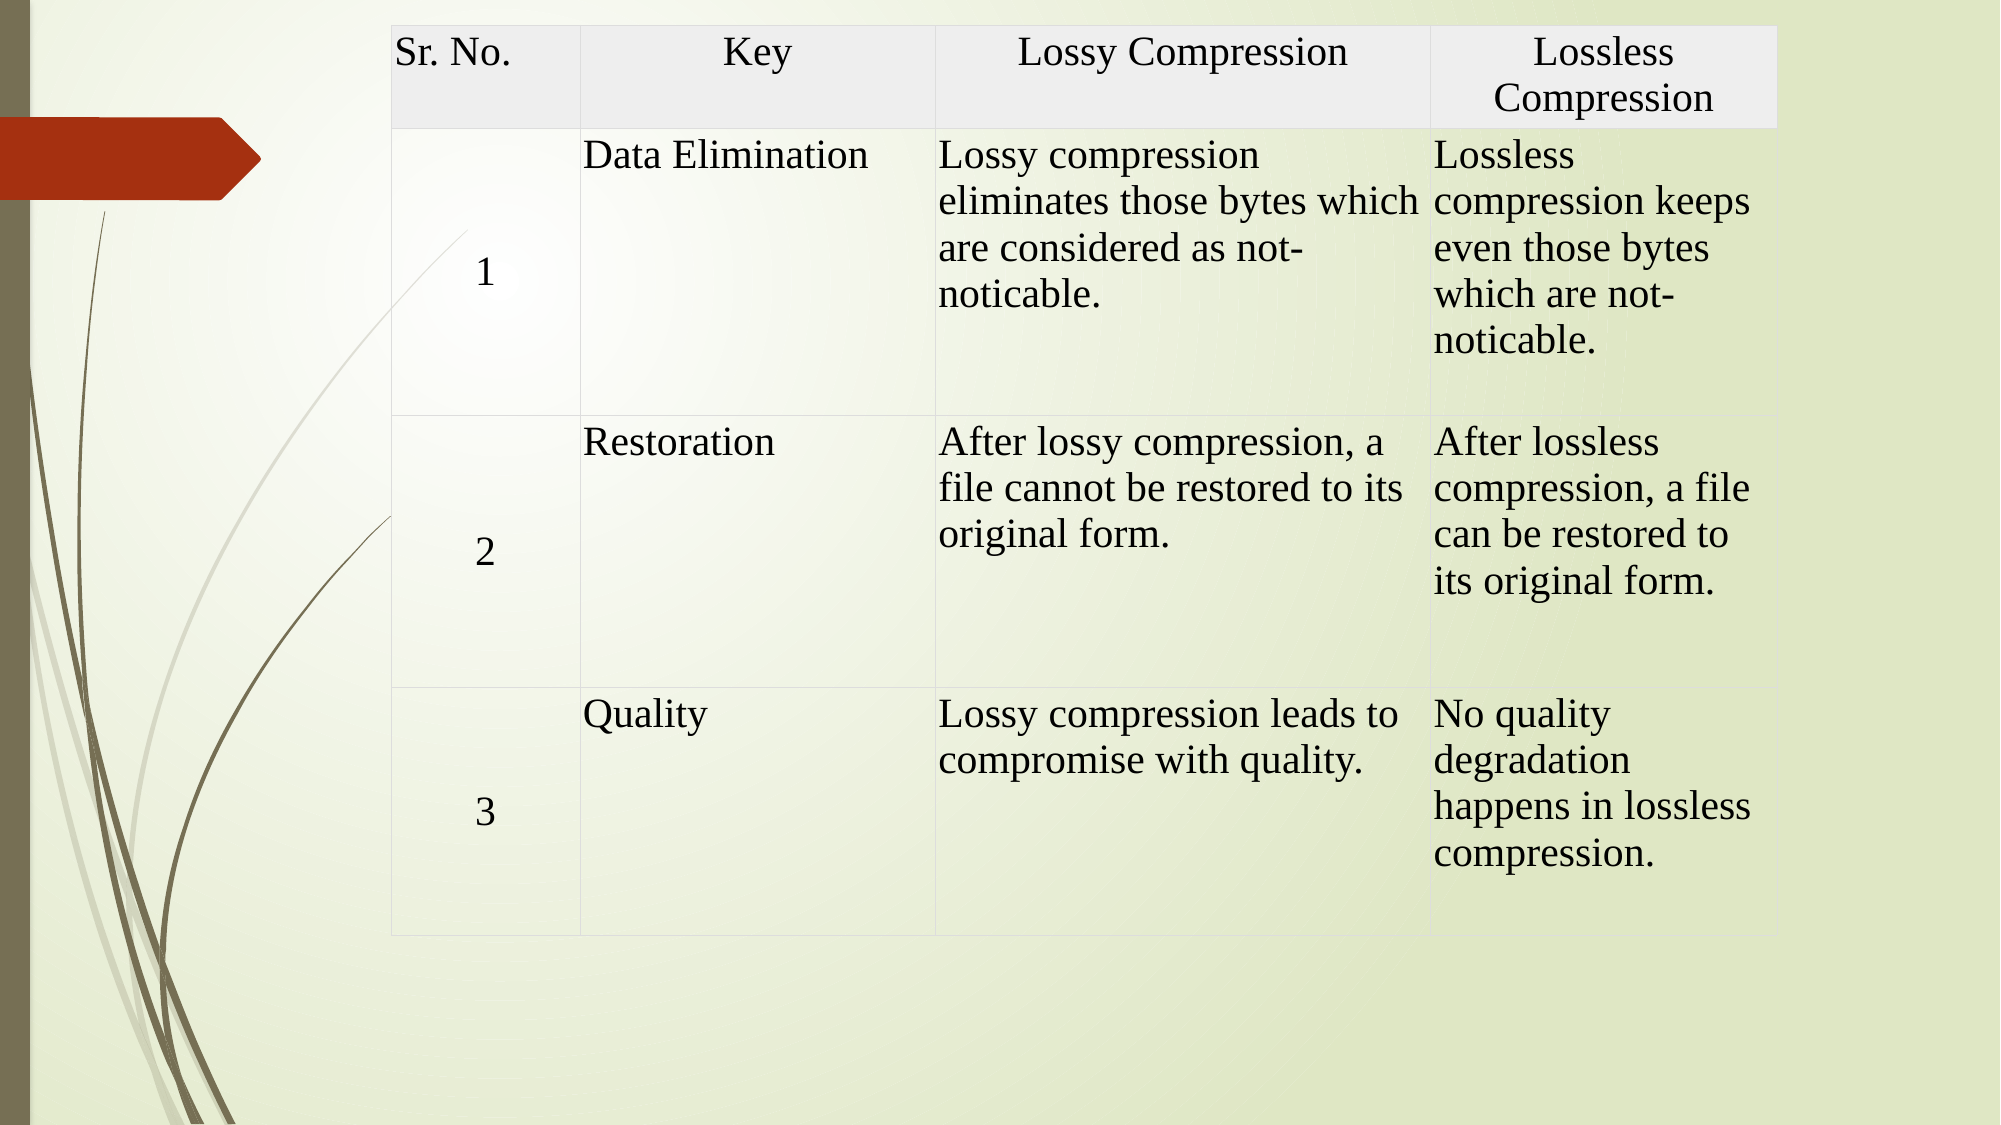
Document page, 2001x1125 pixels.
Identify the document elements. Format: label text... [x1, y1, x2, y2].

table_cell Lossy compression eliminates those bytes which are considered as not-noticable. [936, 129, 1430, 415]
table_cell After lossy compression, a file cannot be restored to its original form. [936, 416, 1430, 687]
table_cell Quality [581, 688, 935, 935]
table_cell 1 [392, 129, 580, 415]
table_cell Data Elimination [581, 129, 935, 415]
table_header Key [581, 26, 935, 128]
table_header Lossless Compression [1431, 26, 1777, 128]
table_cell Lossy compression leads to compromise with quality. [936, 688, 1430, 935]
table_cell No quality degradation happens in lossless compression. [1431, 688, 1777, 935]
table_cell 3 [392, 688, 580, 935]
table_header Sr. No. [392, 26, 580, 128]
table_cell Lossless compression keeps even those bytes which are not-noticable. [1431, 129, 1777, 415]
table_cell After lossless compression, a file can be restored to its original form. [1431, 416, 1777, 687]
table_cell Restoration [581, 416, 935, 687]
table_cell 2 [392, 416, 580, 687]
table_header Lossy Compression [936, 26, 1430, 128]
